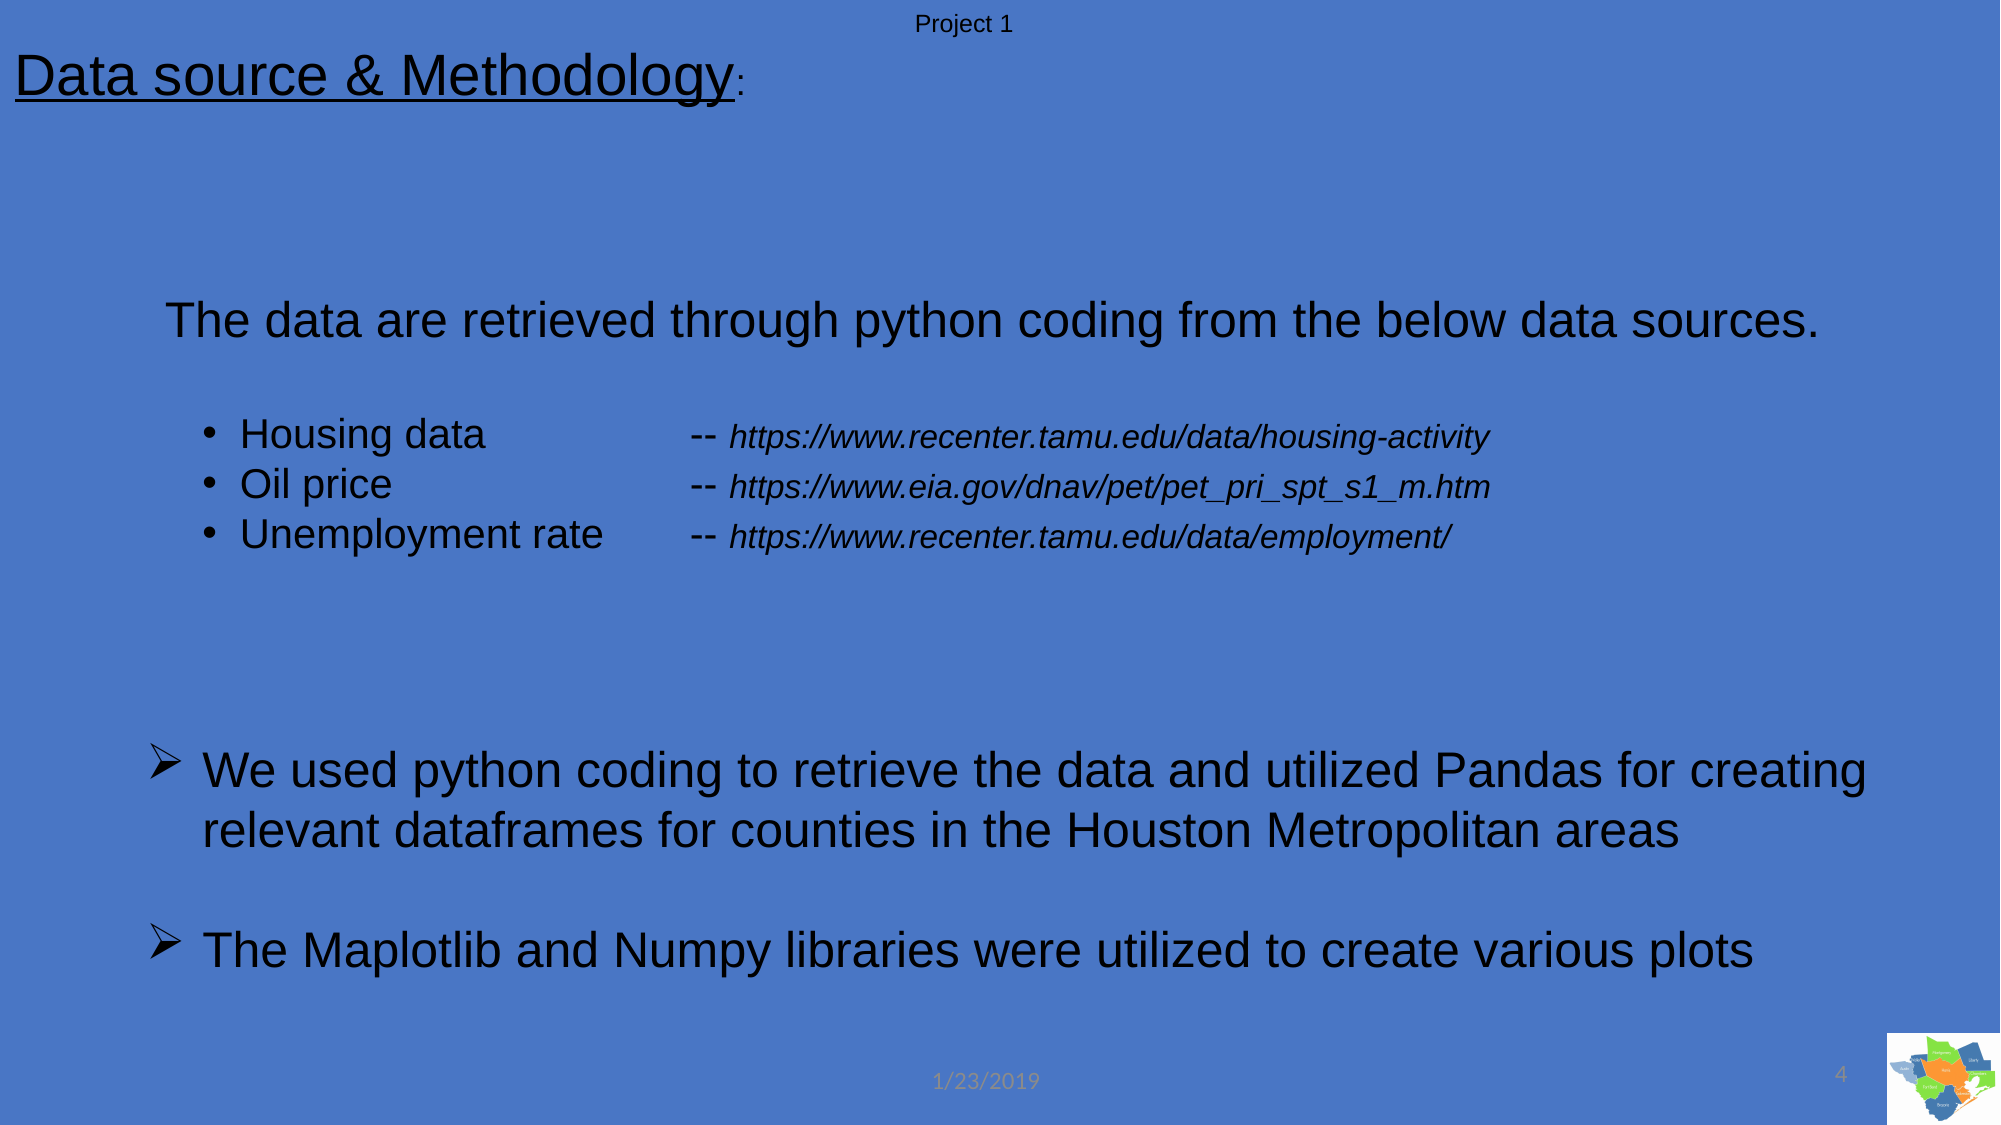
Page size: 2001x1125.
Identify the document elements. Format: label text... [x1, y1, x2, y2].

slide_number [916, 1049, 1367, 1110]
text_box Project 1 Data source & Methodology: The data are retrieved through python coding from the below data sources. Housing data -- https://www.recenter.tamu.edu/data/housing-activity Oil price -- https://www.eia.gov/dnav/pet/pet_pri_spt_s1_m.htm Unemployment rate -- https://www.recenter.tamu.edu/data/employment/ We used python coding to retrieve the data and utilized Pandas for creating relevant dataframes for counties in the Houston Metropolitan areas The Maplotlib and Numpy libraries were utilized to create various plots [0, 0, 2000, 1090]
picture [1887, 1033, 2000, 1125]
slide_number 4 [1412, 1042, 1863, 1103]
